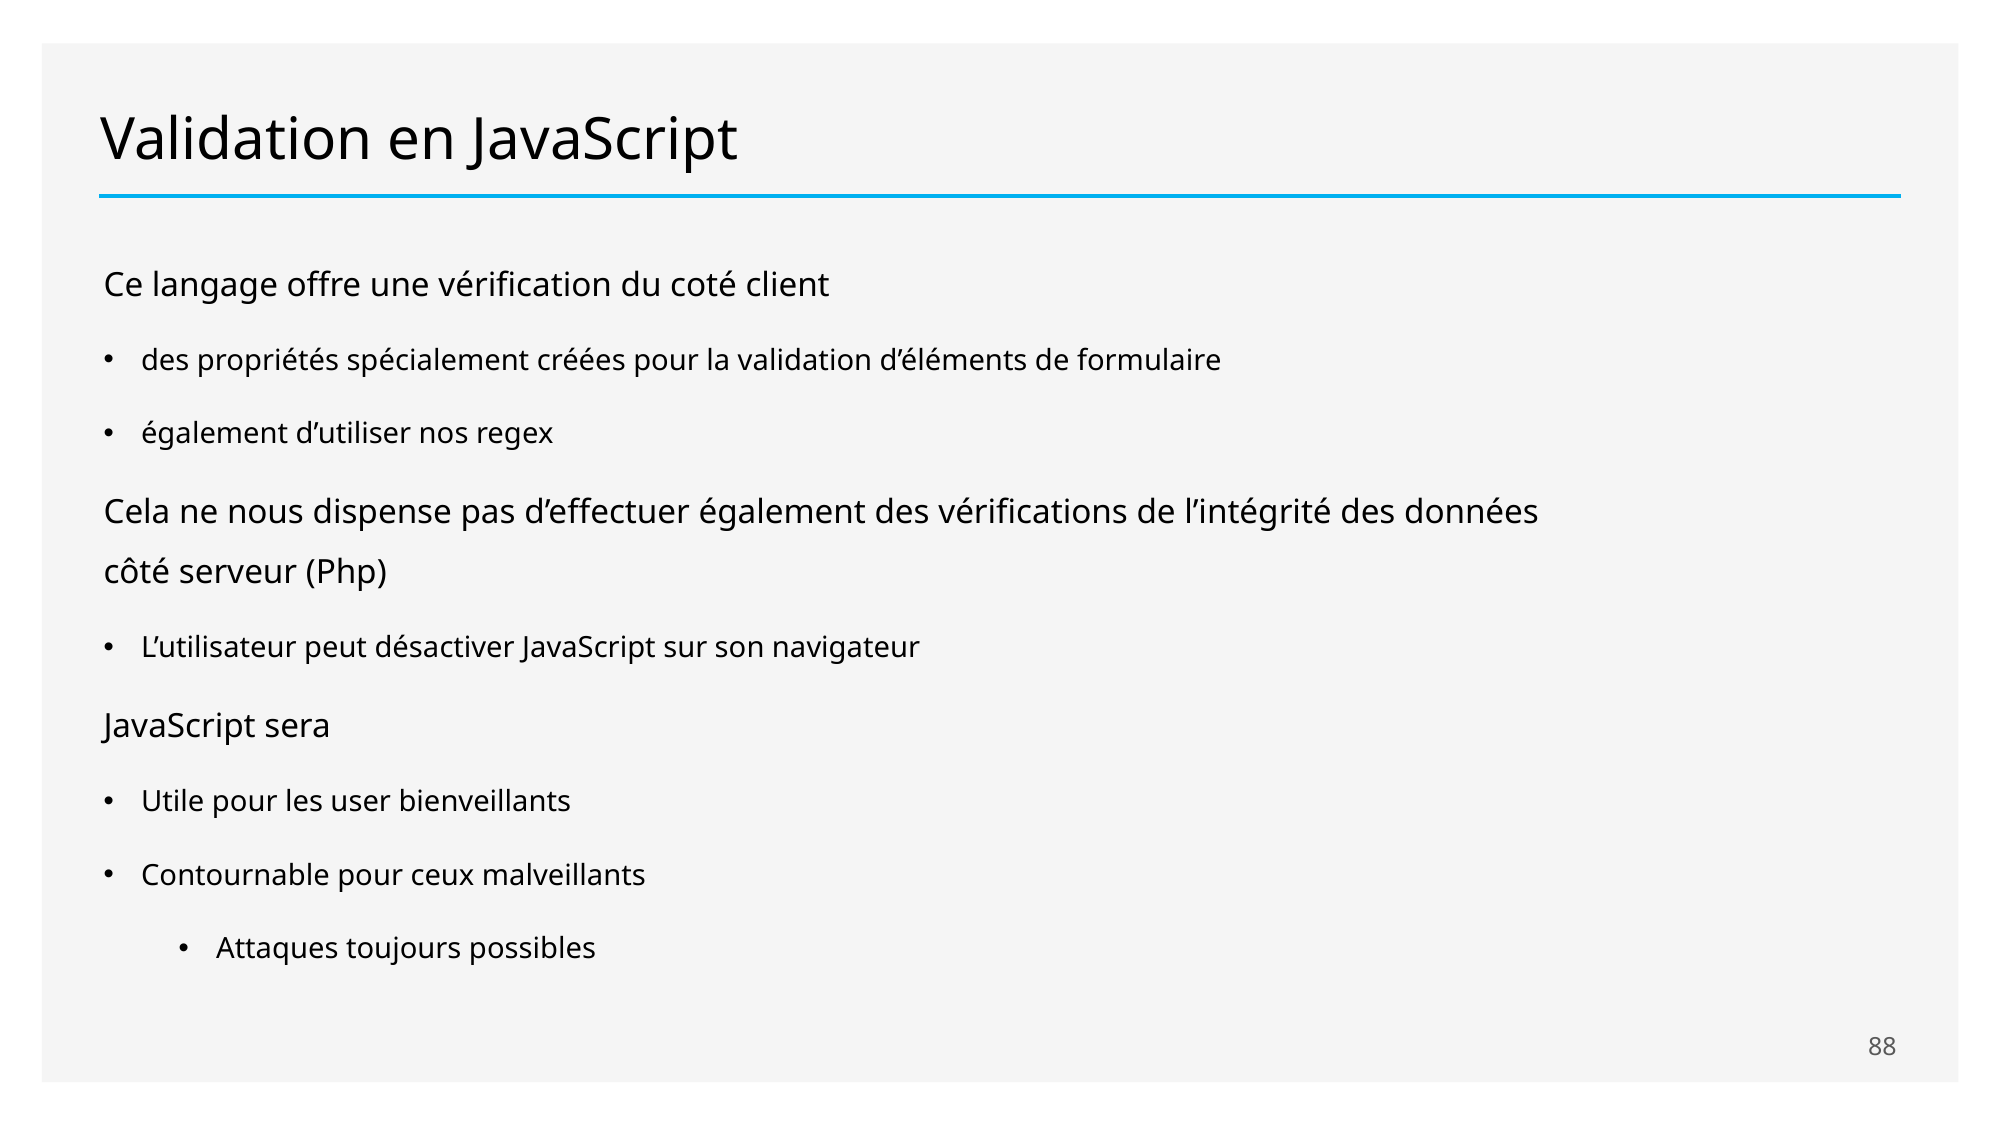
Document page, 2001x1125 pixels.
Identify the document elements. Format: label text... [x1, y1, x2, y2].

list Ce langage offre une vérification du coté client des propriétés spécialement créées pour la validation d’éléments de formulaire également d’utiliser nos regex Cela ne nous dispense pas d’effectuer également des vérifications de l’intégrité des données côté serveur (Php) L’utilisateur peut désactiver JavaScript sur son navigateur JavaScript sera Utile pour les user bienveillants Contournable pour ceux malveillants Attaques toujours possibles [88, 235, 1627, 982]
title Validation en JavaScript [85, 73, 1888, 179]
slide_number 88 [1626, 1017, 1912, 1078]
